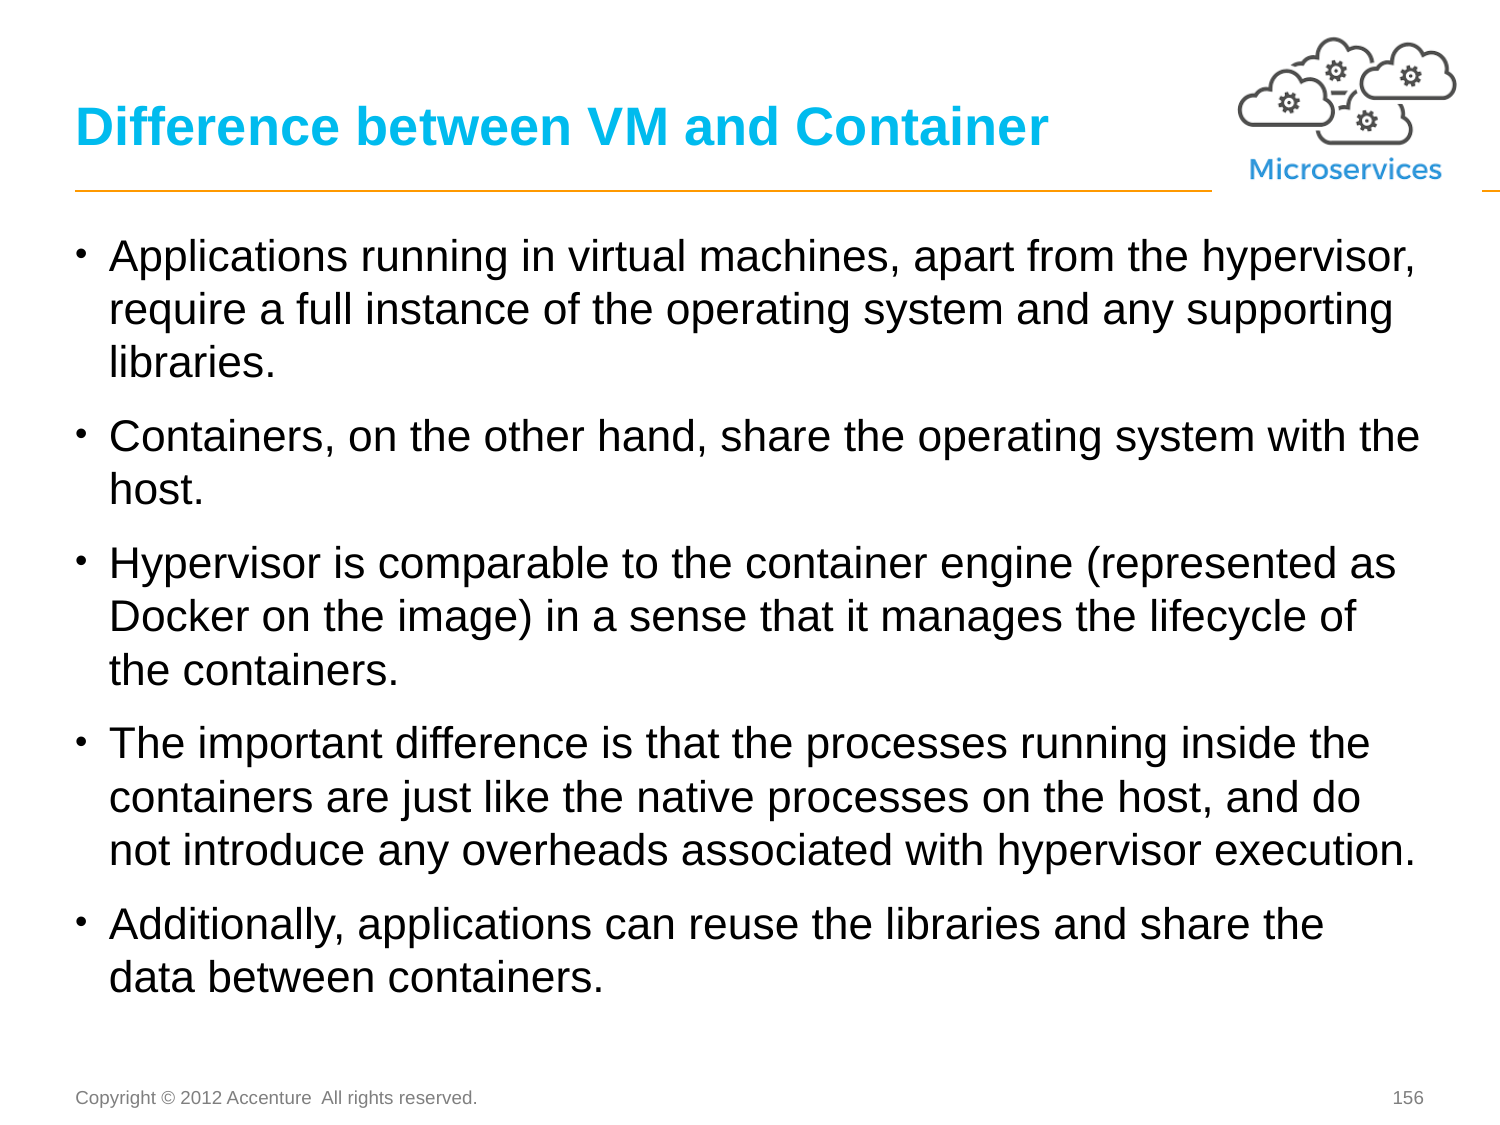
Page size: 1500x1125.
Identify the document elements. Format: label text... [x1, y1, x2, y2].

title Difference between VM and Container [75, 27, 1422, 157]
picture [1212, 1, 1482, 203]
list Applications running in virtual machines, apart from the hypervisor, require a full instance of the operating system and any supporting libraries. Containers, on the other hand, share the operating system with the host. Hypervisor is comparable to the container engine (represented as Docker on the image) in a sense that it manages the lifecycle of the containers. The important difference is that the processes running inside the containers are just like the native processes on the host, and do not introduce any overheads associated with hypervisor execution. Additionally, applications can reuse the libraries and share the data between containers. [75, 226, 1425, 1018]
